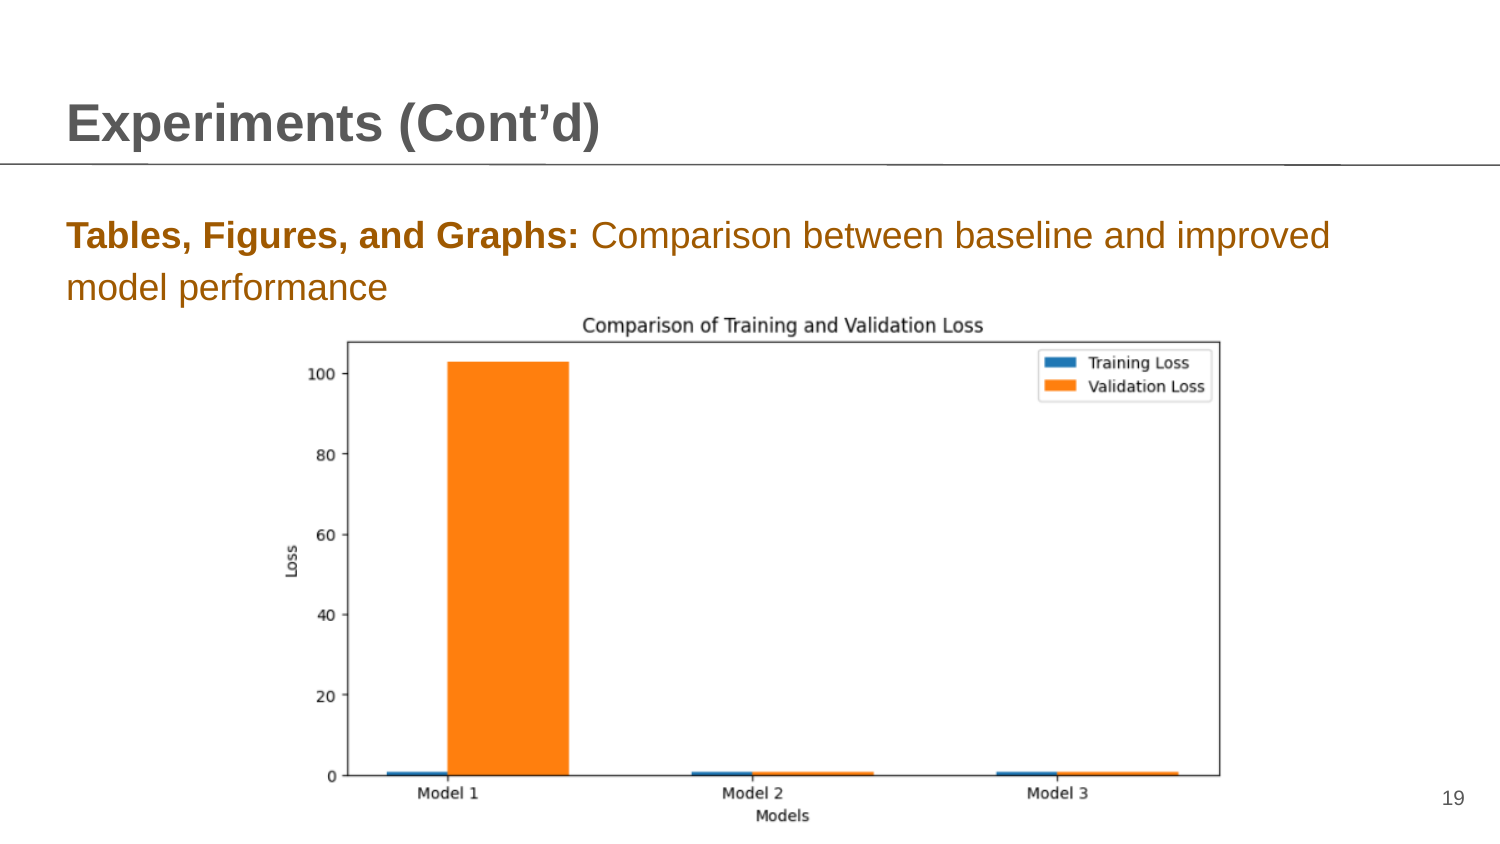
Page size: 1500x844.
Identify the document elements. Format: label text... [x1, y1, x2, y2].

picture [266, 303, 1233, 830]
slide_number 19 [1389, 764, 1480, 830]
title Experiments (Cont’d) [51, 72, 1449, 162]
list Tables, Figures, and Graphs: Comparison between baseline and improved model performance [51, 189, 1449, 750]
